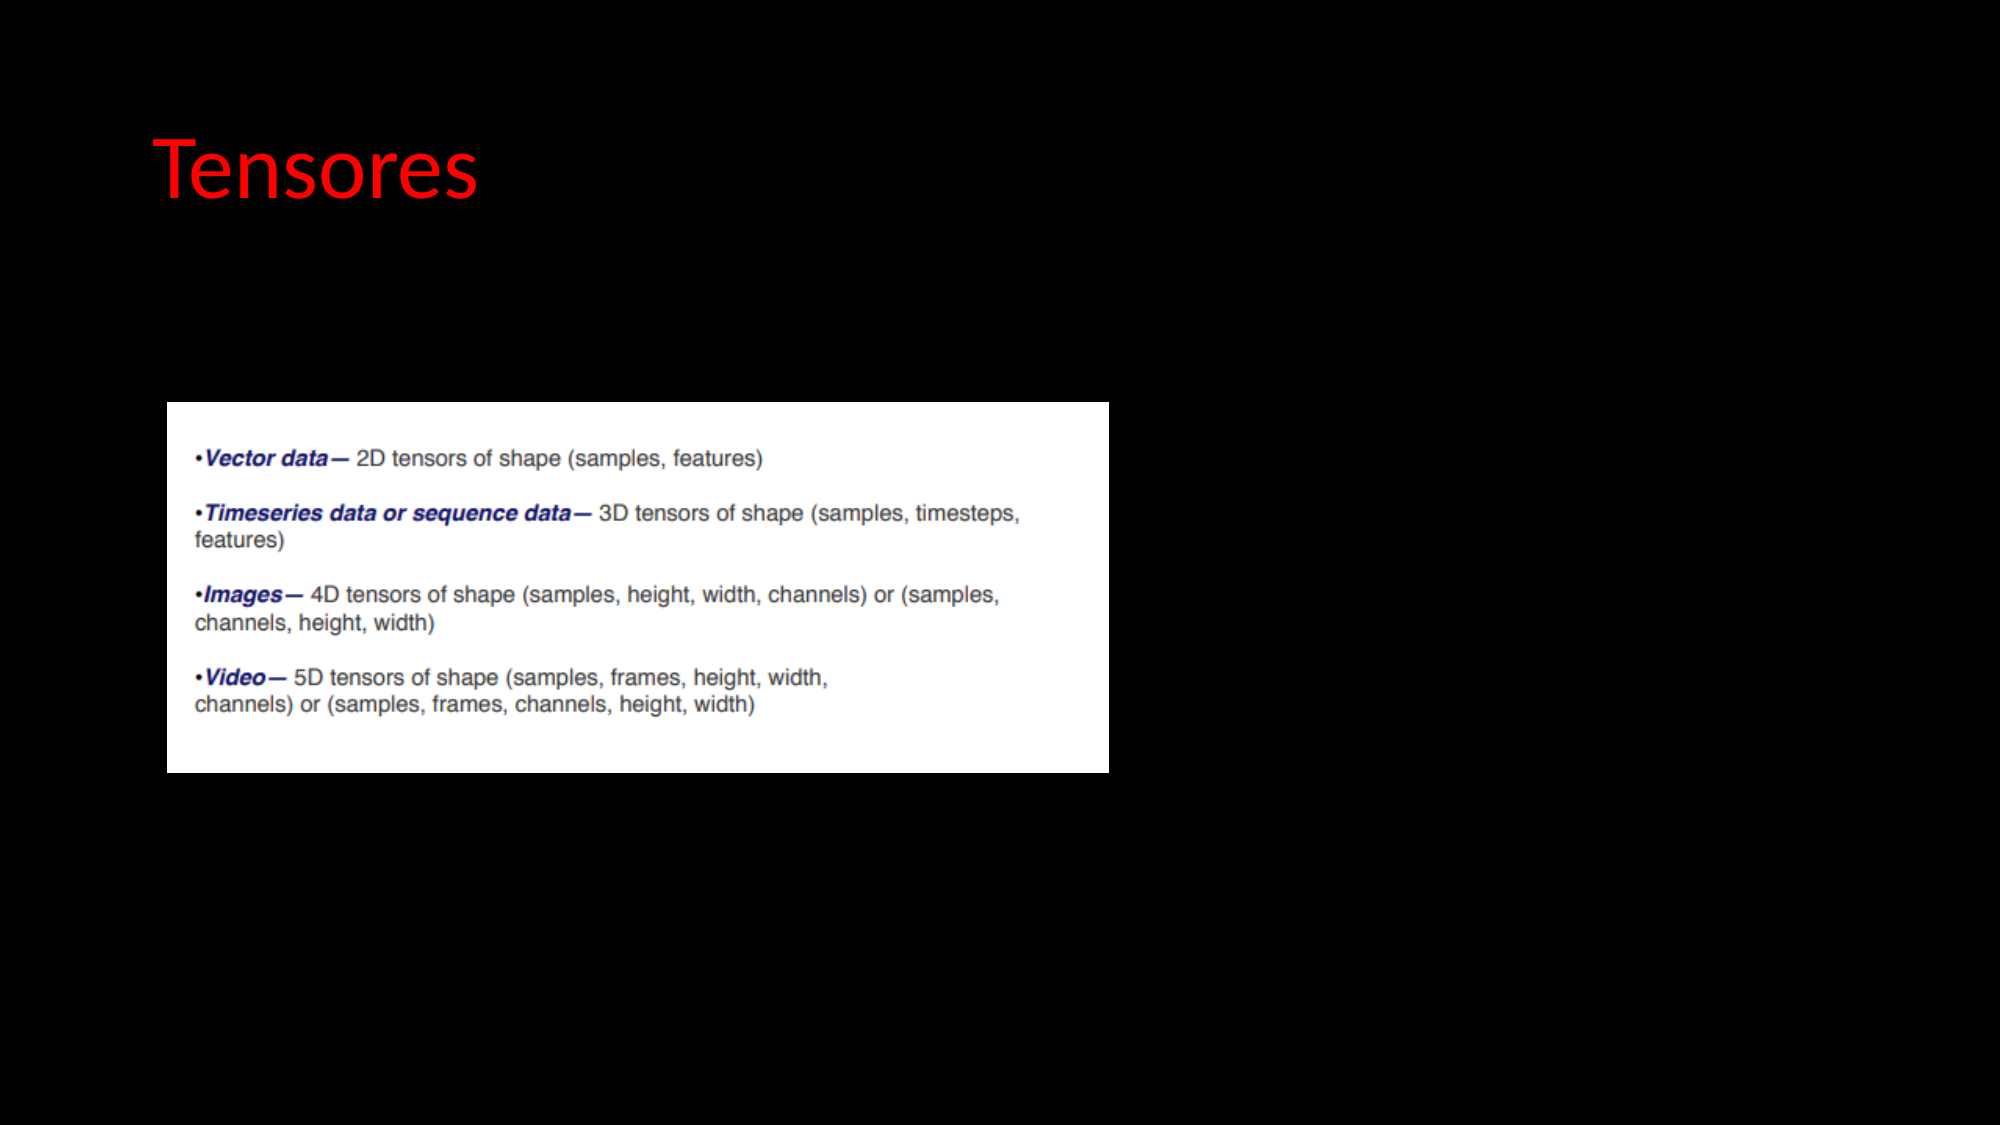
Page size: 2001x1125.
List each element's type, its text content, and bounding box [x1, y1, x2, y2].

title Tensores [137, 59, 1863, 278]
picture [167, 401, 1109, 773]
